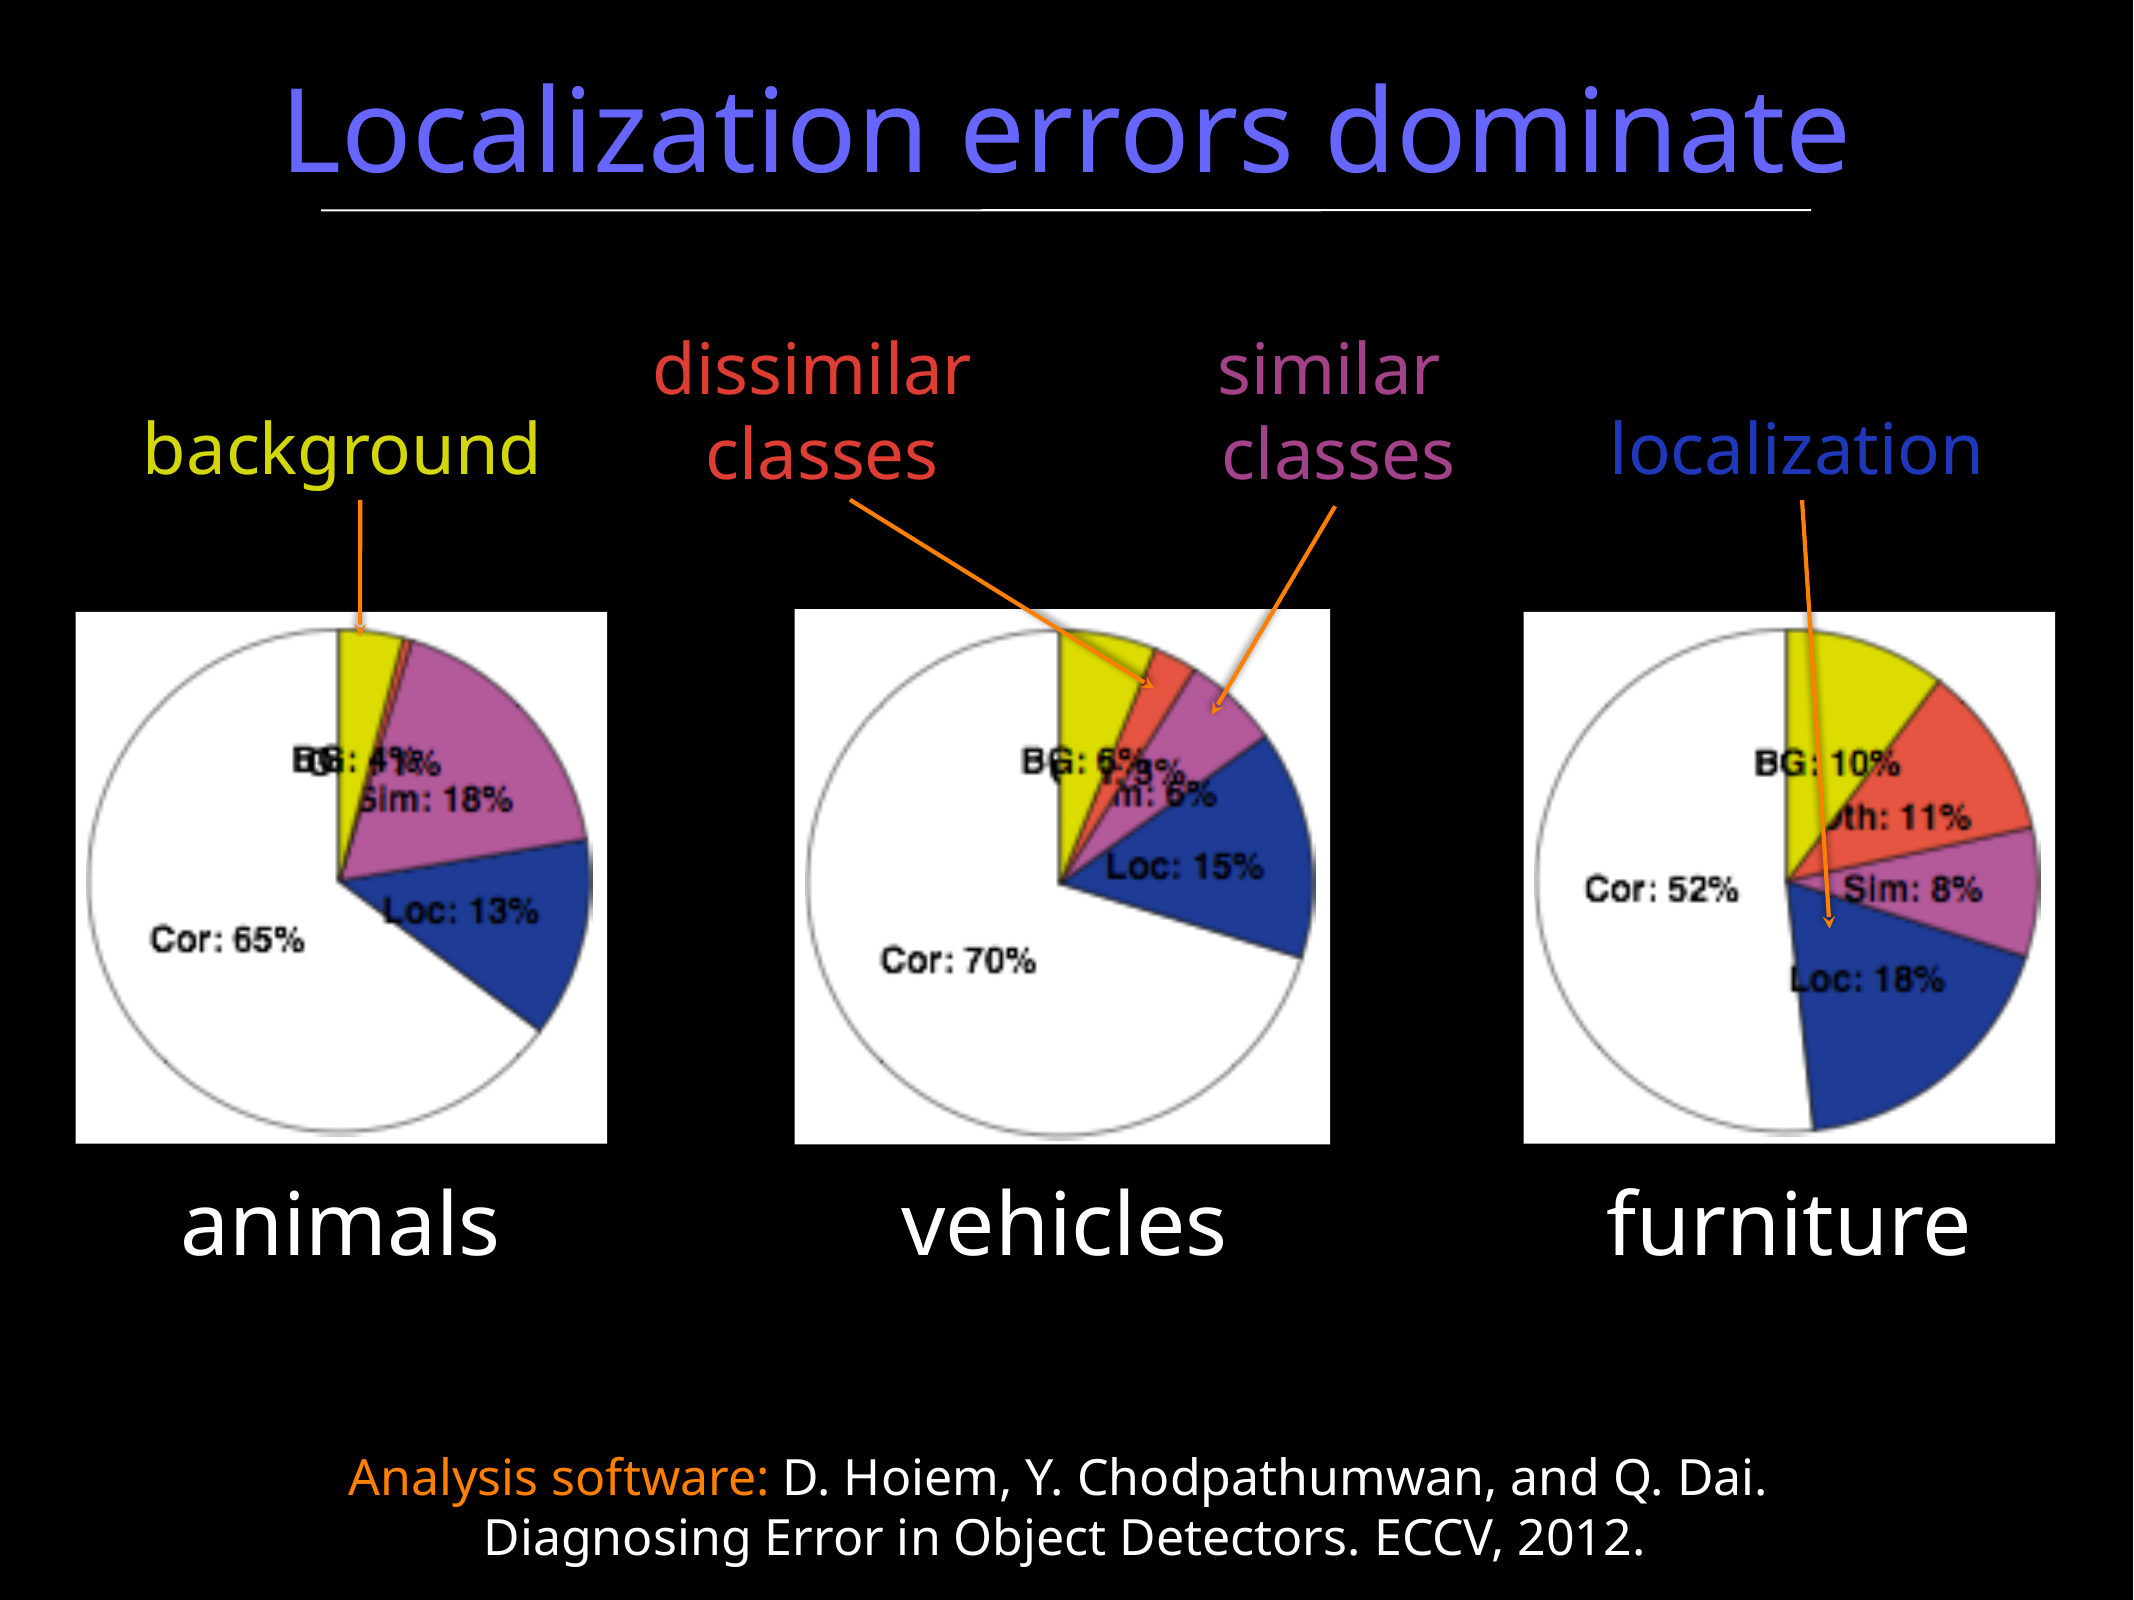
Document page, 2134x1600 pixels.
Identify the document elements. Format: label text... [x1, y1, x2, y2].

text_box localization [1609, 403, 1985, 489]
text_box similar classes [1217, 323, 1460, 494]
text_box vehicles [901, 1168, 1228, 1274]
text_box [75, 518, 608, 1144]
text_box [1523, 518, 2056, 1144]
text_box animals [180, 1168, 501, 1274]
text_box Analysis software: D. Hoiem, Y. Chodpathumwan, and Q. Dai. Diagnosing Error in Object Detectors. ECCV, 2012. [322, 1432, 1808, 1579]
text_box background [142, 403, 543, 489]
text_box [794, 518, 1331, 1145]
text_box furniture [1606, 1168, 1973, 1274]
title Localization errors dominate [208, 41, 1925, 211]
text_box dissimilar classes [652, 323, 992, 494]
